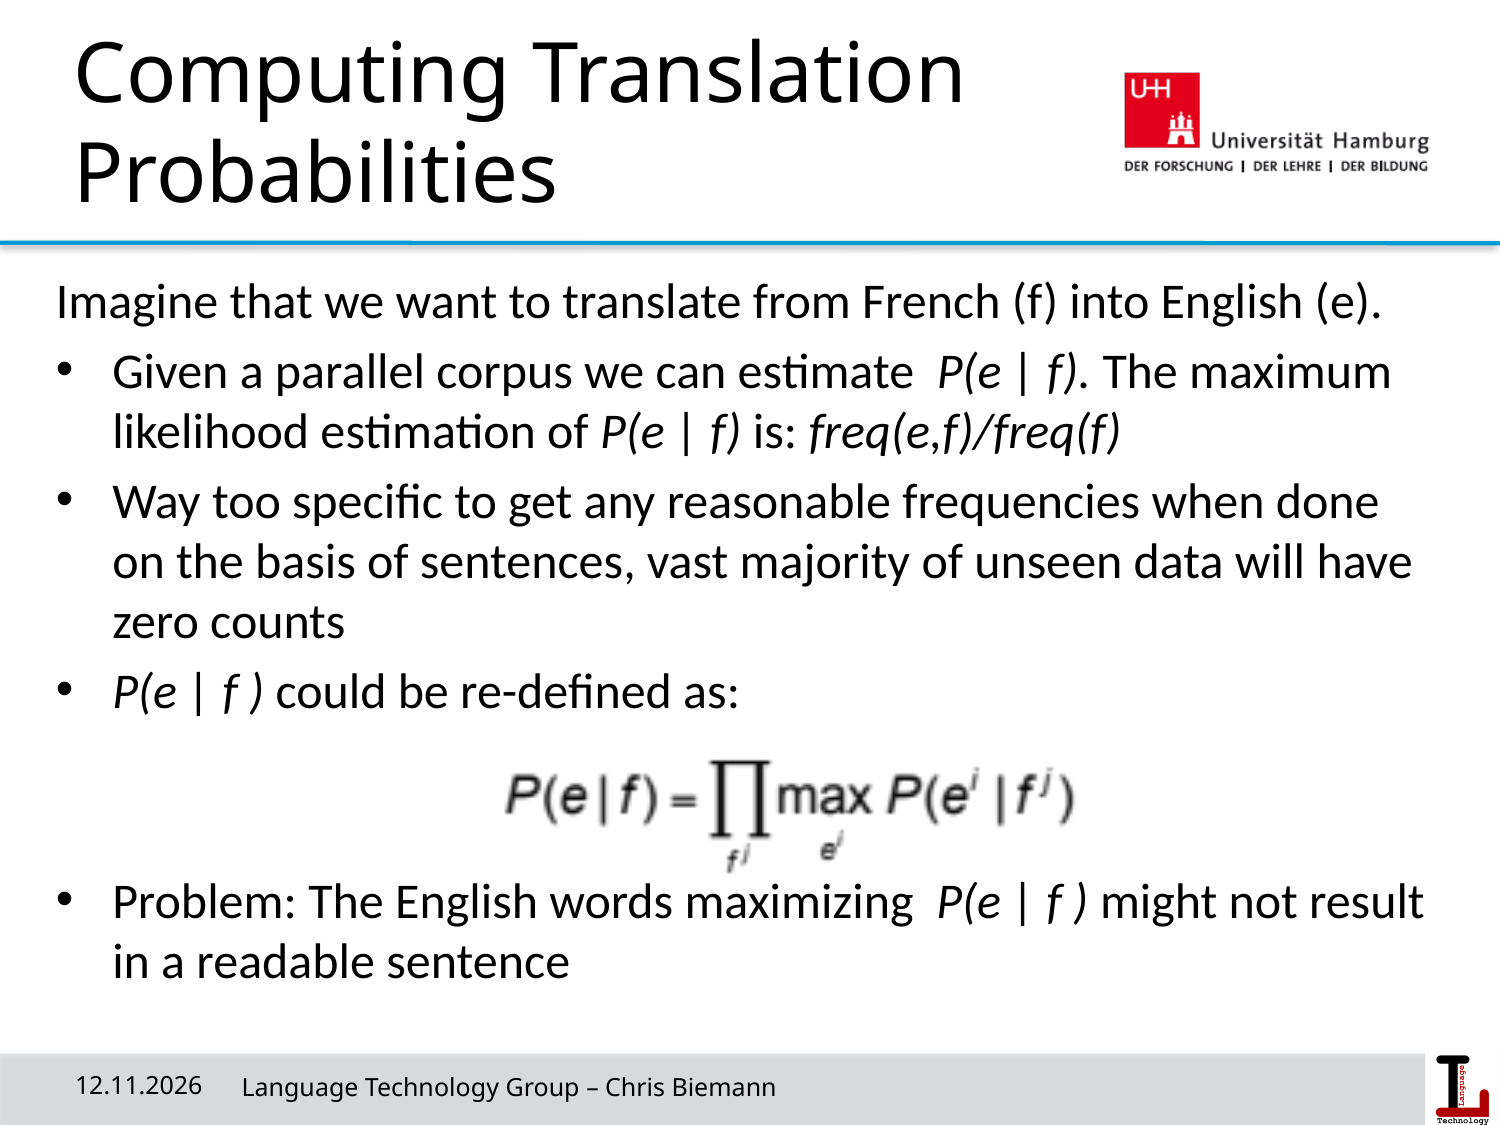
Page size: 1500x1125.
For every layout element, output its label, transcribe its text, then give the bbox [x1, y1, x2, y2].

text_box 04.11.18 [74, 1056, 224, 1117]
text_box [499, 752, 1080, 894]
picture [1425, 1052, 1500, 1125]
text_box Language Technology Group – Chris Biemann [235, 1056, 978, 1117]
title Computing Translation Probabilities [58, 11, 1187, 149]
list Imagine that we want to translate from French (f) into English (e). Given a parallel corpus we can estimate P(e | f). The maximum likelihood estimation of P(e | f) is: freq(e,f)/freq(f) Way too specific to get any reasonable frequencies when done on the basis of sentences, vast majority of unseen data will have zero counts P(e | f ) could be re-defined as: Problem: The English words maximizing P(e | f ) might not result in a readable sentence [41, 261, 1459, 1047]
